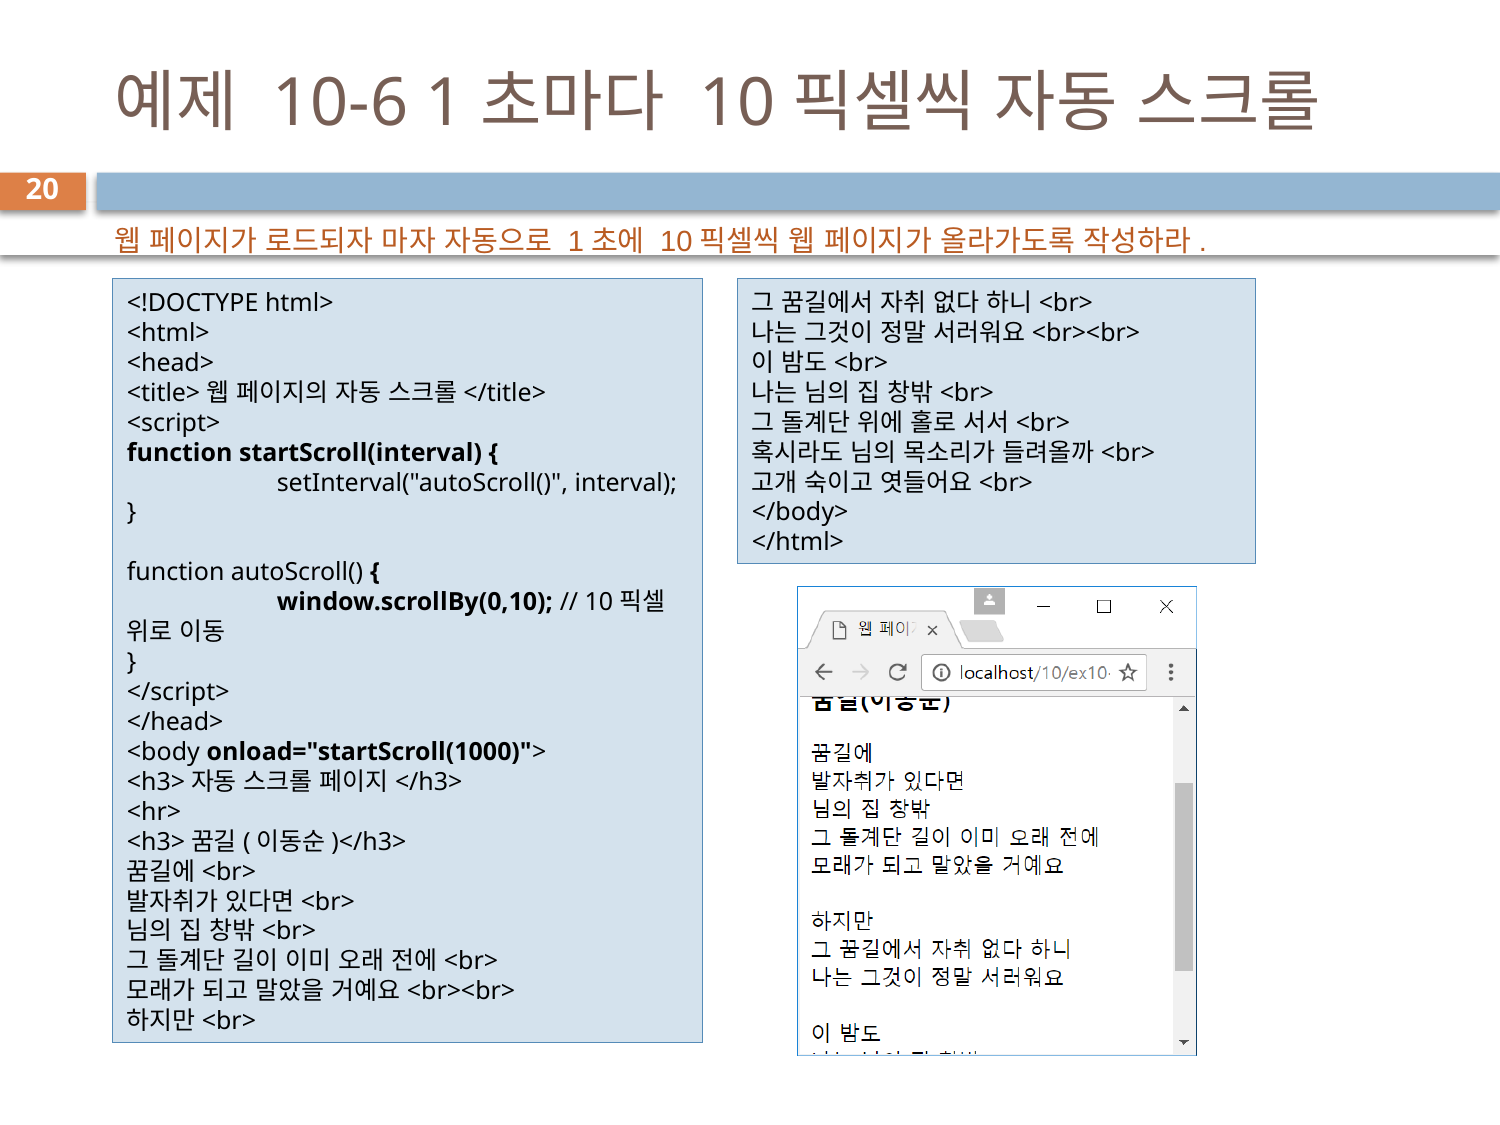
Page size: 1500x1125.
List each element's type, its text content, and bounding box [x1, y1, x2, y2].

text_box 그 꿈길에서 자취 없다 하니<br> 나는 그것이 정말 서러워요<br><br> 이 밤도<br> 나는 님의 집 창밖<br> 그 돌계단 위에 홀로 서서<br> 혹시라도 님의 목소리가 들려올까<br> 고개 숙이고 엿들어요<br> </body> </html> [737, 278, 1256, 564]
title 예제 10-6 1초마다 10픽셀씩 자동 스크롤 [99, 37, 1438, 161]
text_box 웹 페이지가 로드되자 마자 자동으로 1초에 10픽셀씩 웹 페이지가 올라가도록 작성하라. [99, 214, 1388, 265]
slide_number 20 [0, 170, 87, 211]
text_box <!DOCTYPE html> <html> <head> <title>웹 페이지의 자동 스크롤</title> <script> function startScroll(interval) { setInterval("autoScroll()", interval); } function autoScroll() { window.scrollBy(0,10); // 10픽셀 위로 이동 } </script> </head> <body onload="startScroll(1000)"> <h3>자동 스크롤 페이지</h3> <hr> <h3>꿈길(이동순)</h3> 꿈길에<br> 발자취가 있다면<br> 님의 집 창밖<br> 그 돌계단 길이 이미 오래 전에<br> 모래가 되고 말았을 거예요<br><br> 하지만<br> [112, 278, 703, 1043]
picture [796, 585, 1197, 1057]
